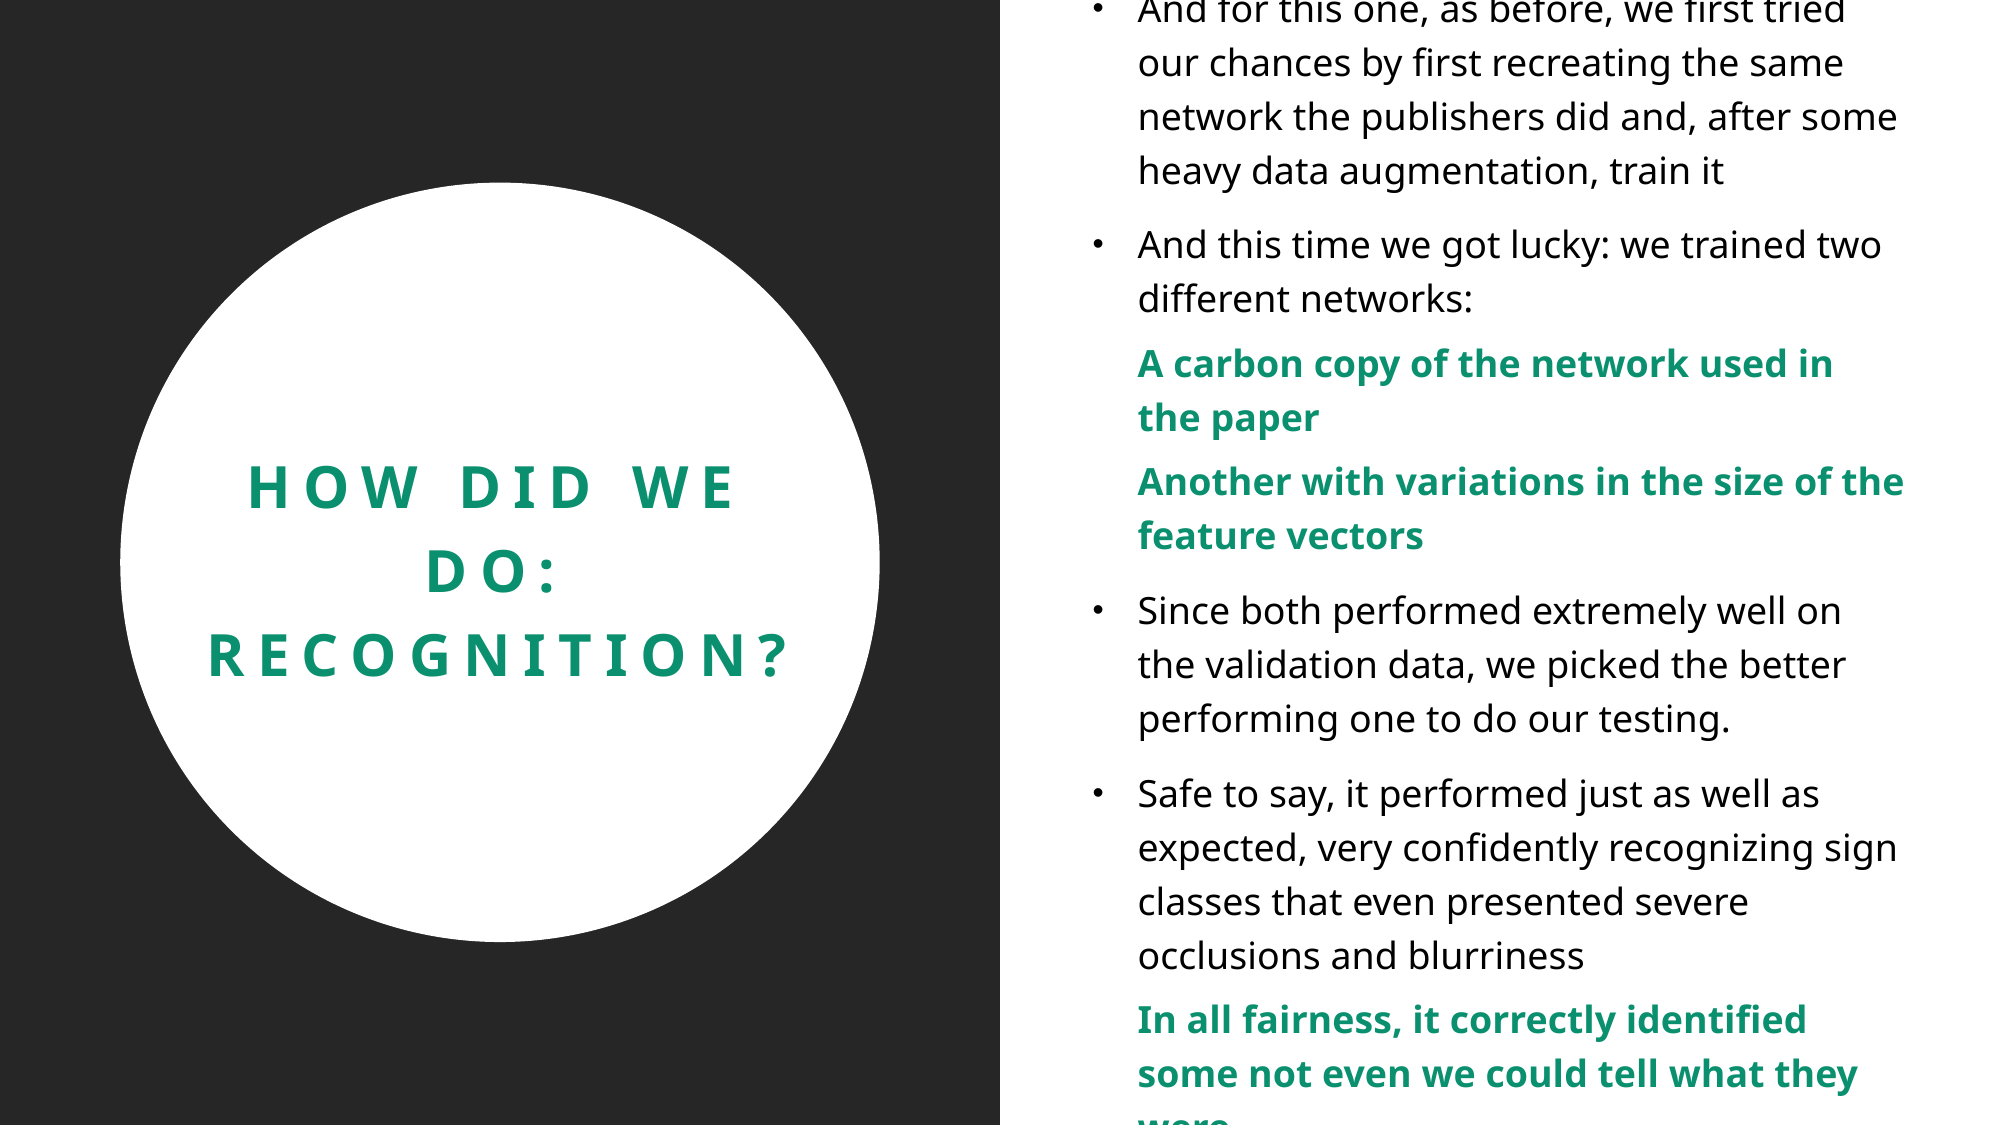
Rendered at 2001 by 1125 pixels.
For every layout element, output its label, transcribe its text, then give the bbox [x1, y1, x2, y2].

title How did we do: Recognition? [171, 375, 822, 750]
text_box [119, 181, 881, 944]
text_box [1001, 0, 2000, 1125]
text_box [0, 0, 1001, 1125]
list And for this one, as before, we first tried our chances by first recreating the same network the publishers did and, after some heavy data augmentation, train it And this time we got lucky: we trained two different networks: A carbon copy of the network used in the paper Another with variations in the size of the feature vectors Since both performed extremely well on the validation data, we picked the better performing one to do our testing. Safe to say, it performed just as well as expected, very confidently recognizing sign classes that even presented severe occlusions and blurriness In all fairness, it correctly identified some not even we could tell what they were [1077, 123, 1923, 1001]
